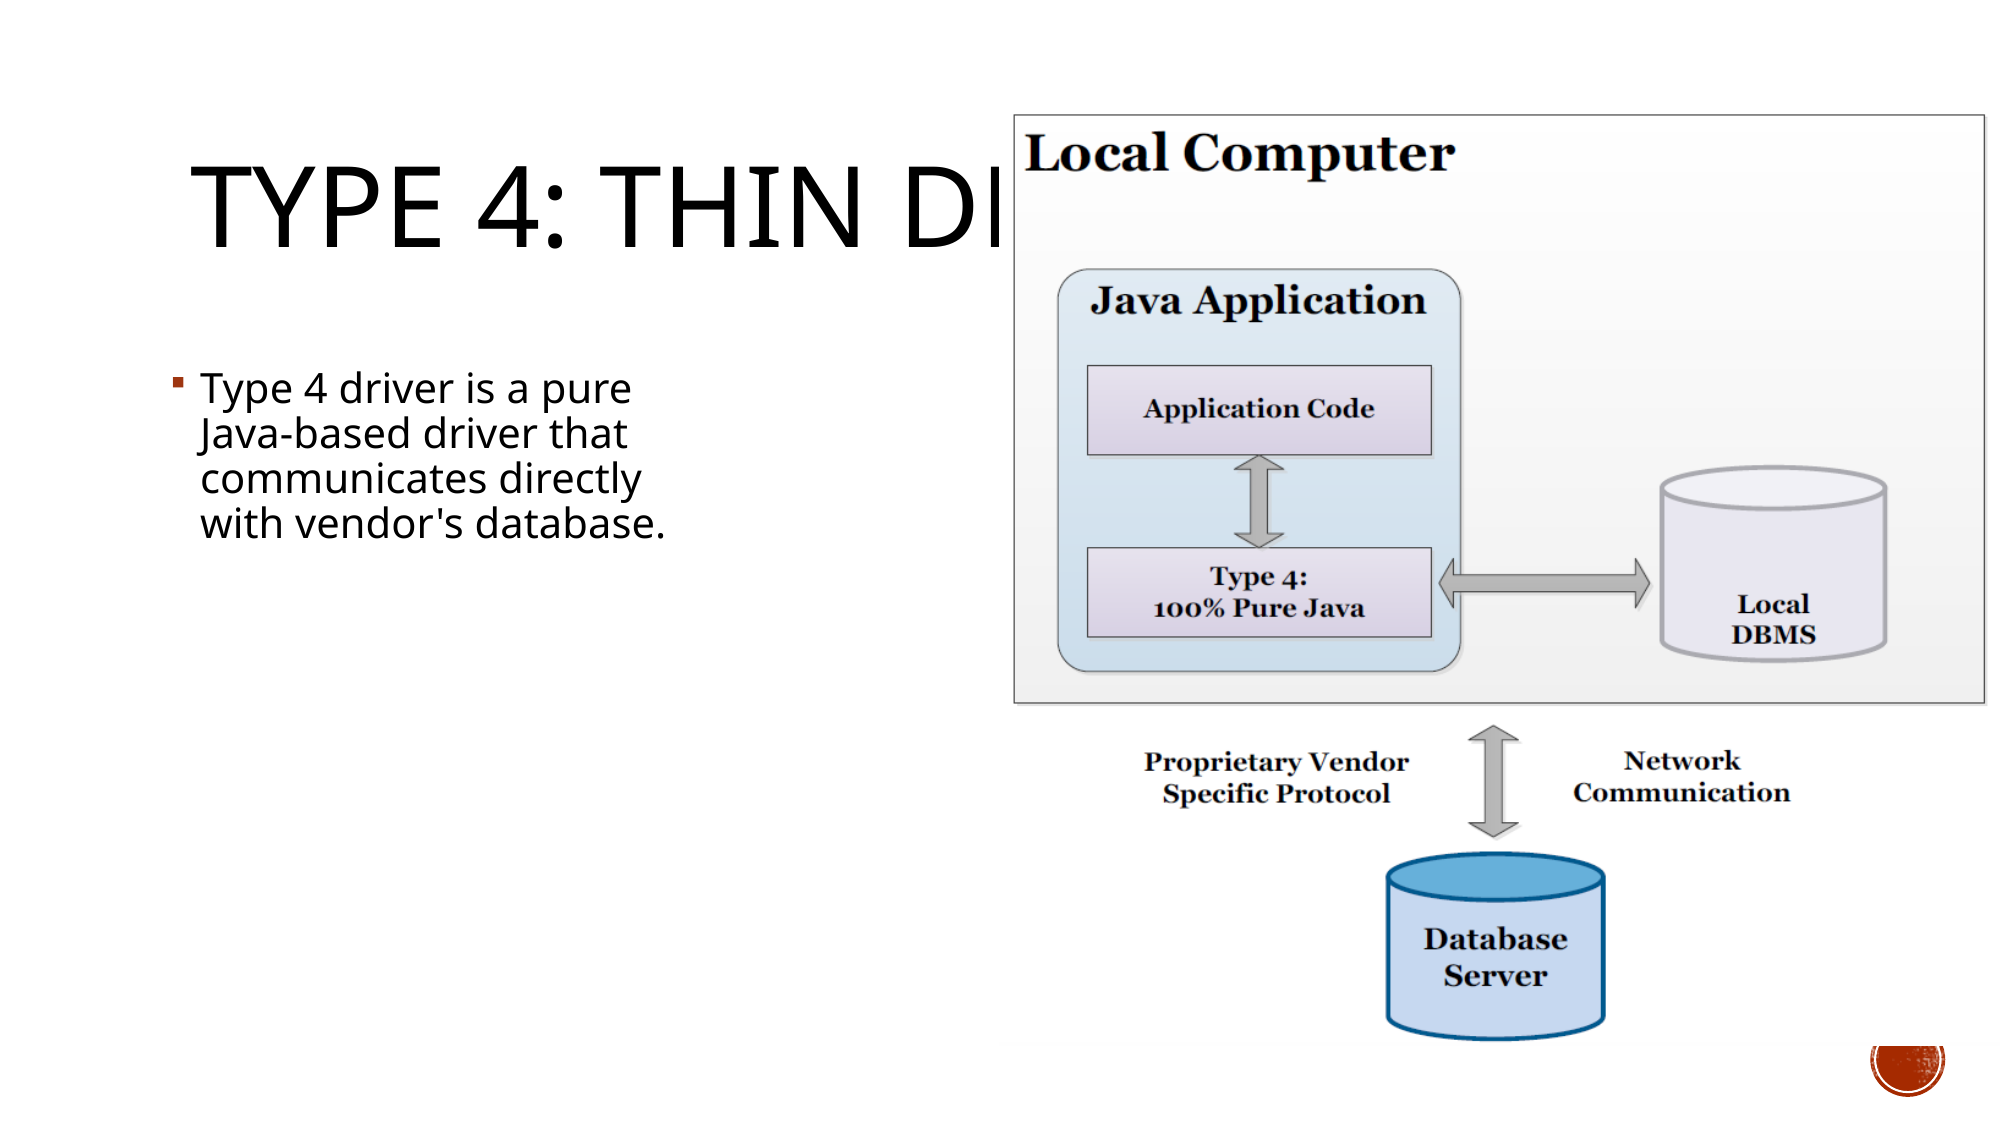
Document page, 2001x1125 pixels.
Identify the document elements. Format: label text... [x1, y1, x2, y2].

list Type 4 driver is a pure Java-based driver that communicates directly with vendor's database. [155, 360, 685, 1013]
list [1003, 104, 1998, 1043]
title Type 4: Thin Driver [175, 79, 1826, 344]
